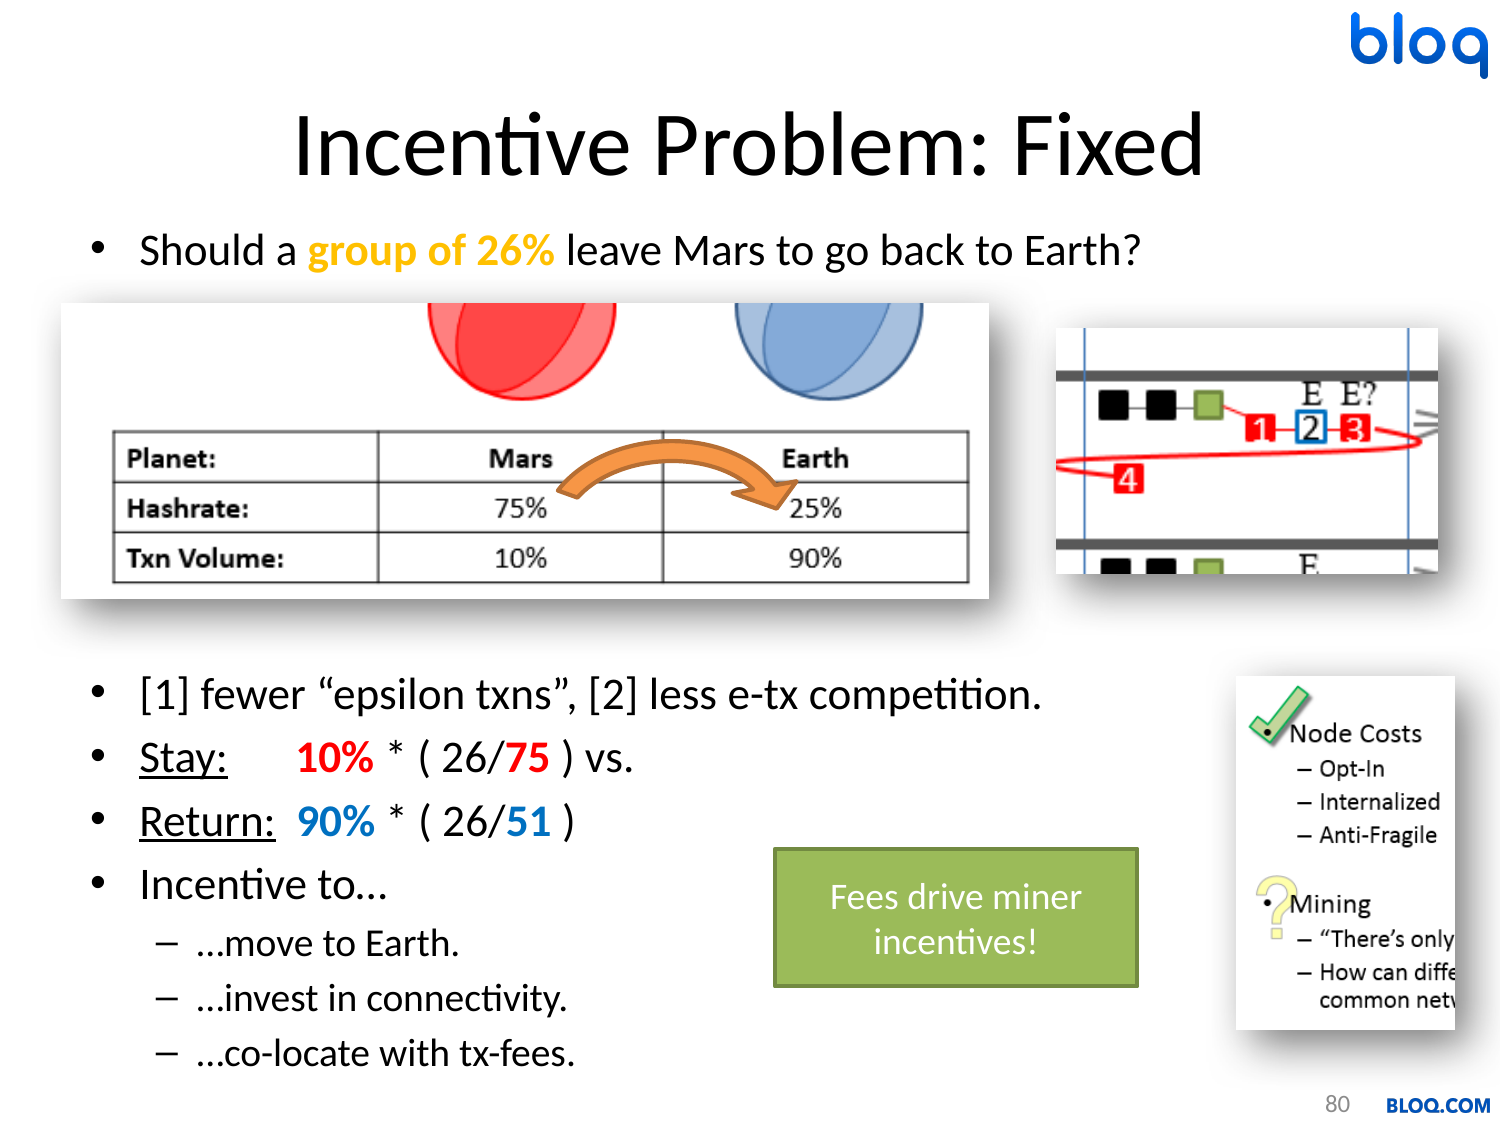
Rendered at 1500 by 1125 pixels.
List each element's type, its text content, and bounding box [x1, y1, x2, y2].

slide_number 80 [1015, 1072, 1366, 1125]
picture [1236, 676, 1455, 1031]
text_box Fees drive miner incentives! [773, 847, 1139, 988]
picture [1387, 1098, 1490, 1113]
picture [1055, 328, 1438, 575]
list Should a group of 26% leave Mars to go back to Earth? [1] fewer “epsilon txns”, [2] less e-tx competition. Stay: 10% * ( 26/75 ) vs. Return: 90% * ( 26/51 ) Incentive to… …move to Earth. …invest in connectivity. …co-locate with tx-fees. [75, 586, 1475, 1088]
picture [1351, 12, 1488, 79]
picture [61, 303, 989, 599]
list Should a group of 26% leave Mars to go back to Earth? [1] fewer “epsilon txns”, [2] less e-tx competition. Stay: 10% * ( 26/75 ) vs. Return: 90% * ( 26/51 ) Incentive to… …move to Earth. …invest in connectivity. …co-locate with tx-fees. [75, 212, 1475, 347]
title Incentive Problem: Fixed [75, 45, 1425, 212]
